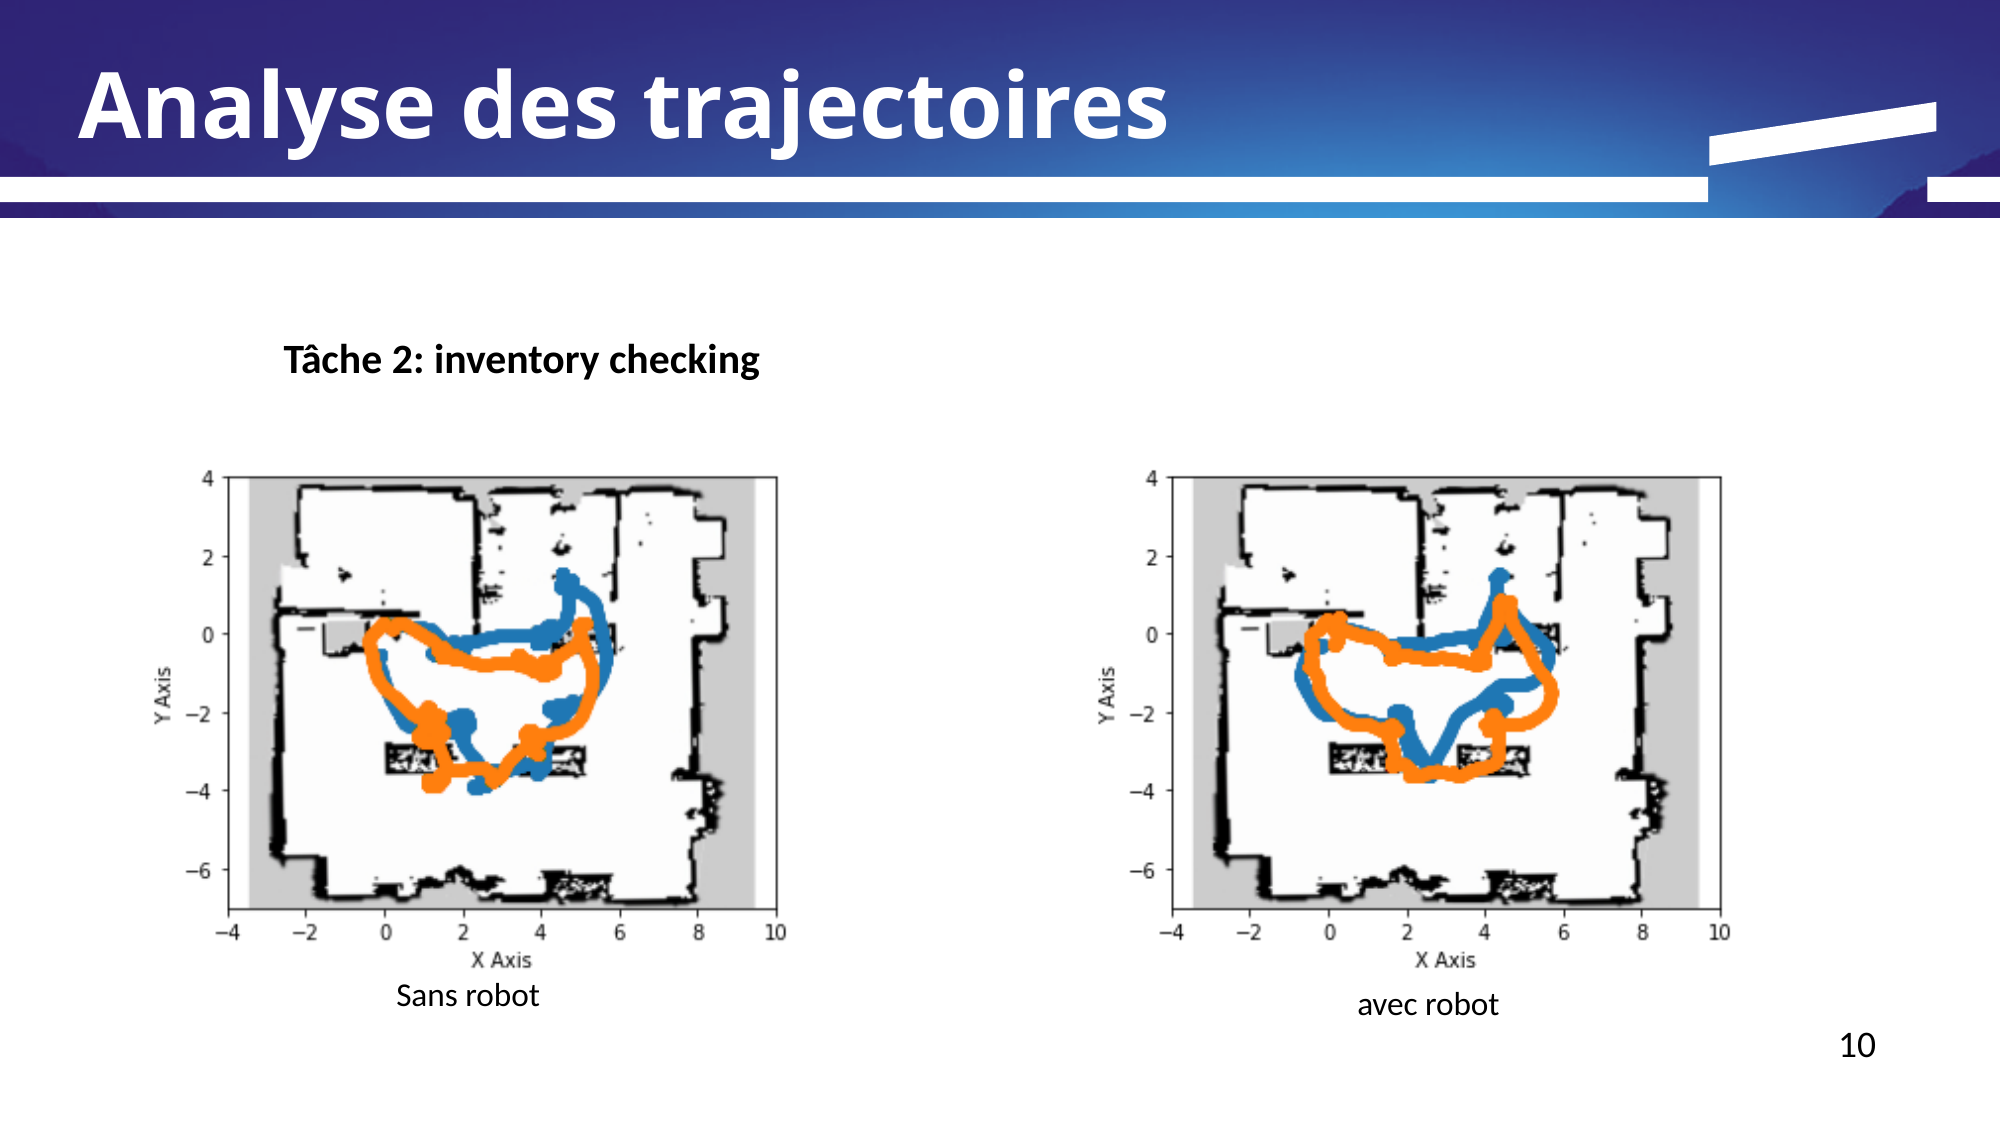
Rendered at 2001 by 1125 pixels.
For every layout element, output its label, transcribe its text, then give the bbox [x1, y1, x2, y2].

text_box Sans robot [381, 984, 566, 1028]
text_box Tâche 2: inventory checking [268, 329, 1218, 396]
picture [143, 457, 804, 984]
picture [1087, 457, 1748, 984]
text_box 10 [1823, 1012, 1892, 1073]
picture [0, 0, 2000, 218]
text_box avec robot [1342, 984, 1527, 1037]
